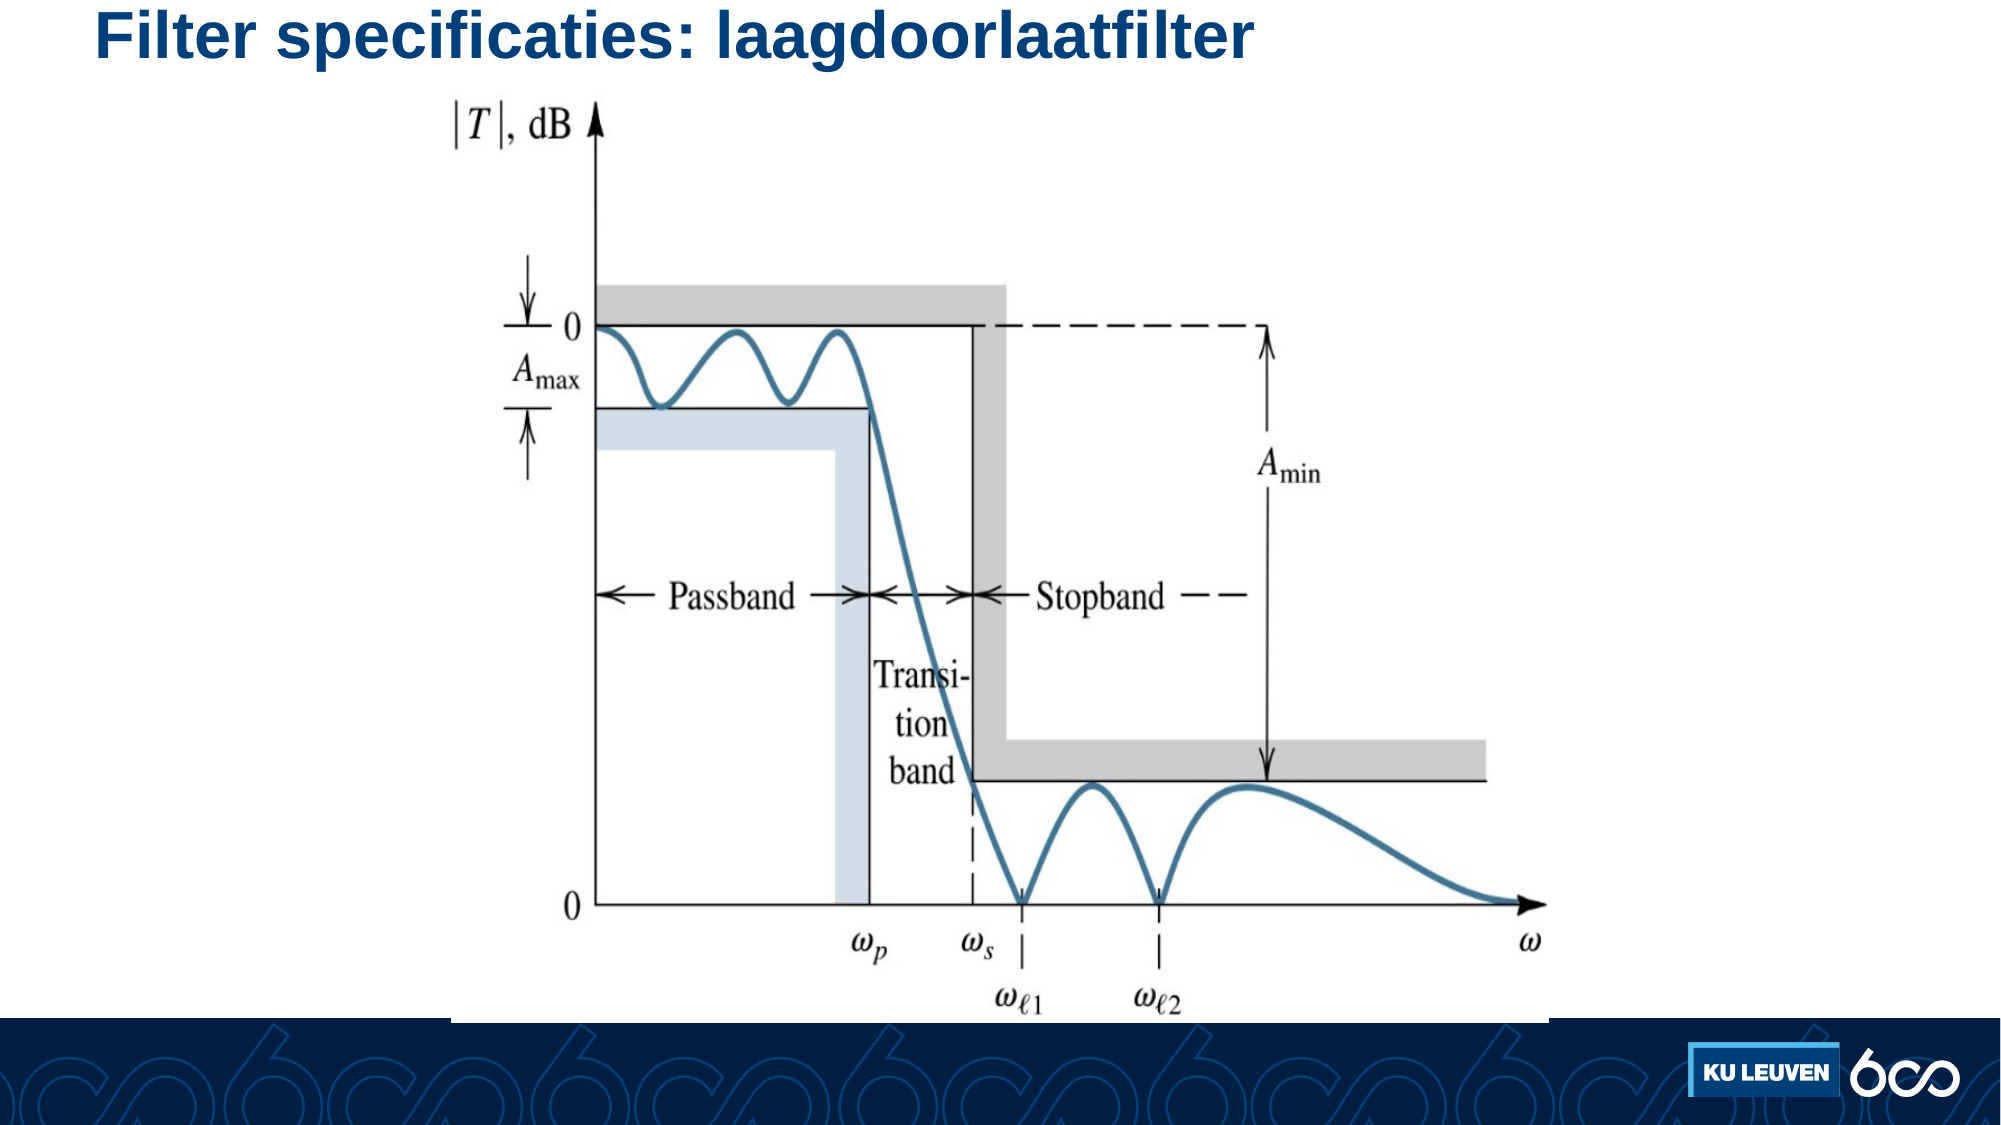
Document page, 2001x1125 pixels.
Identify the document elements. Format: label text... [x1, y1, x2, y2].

picture [0, 92, 2001, 1125]
title Filter specificaties: laagdoorlaatfilter [94, 0, 1906, 108]
